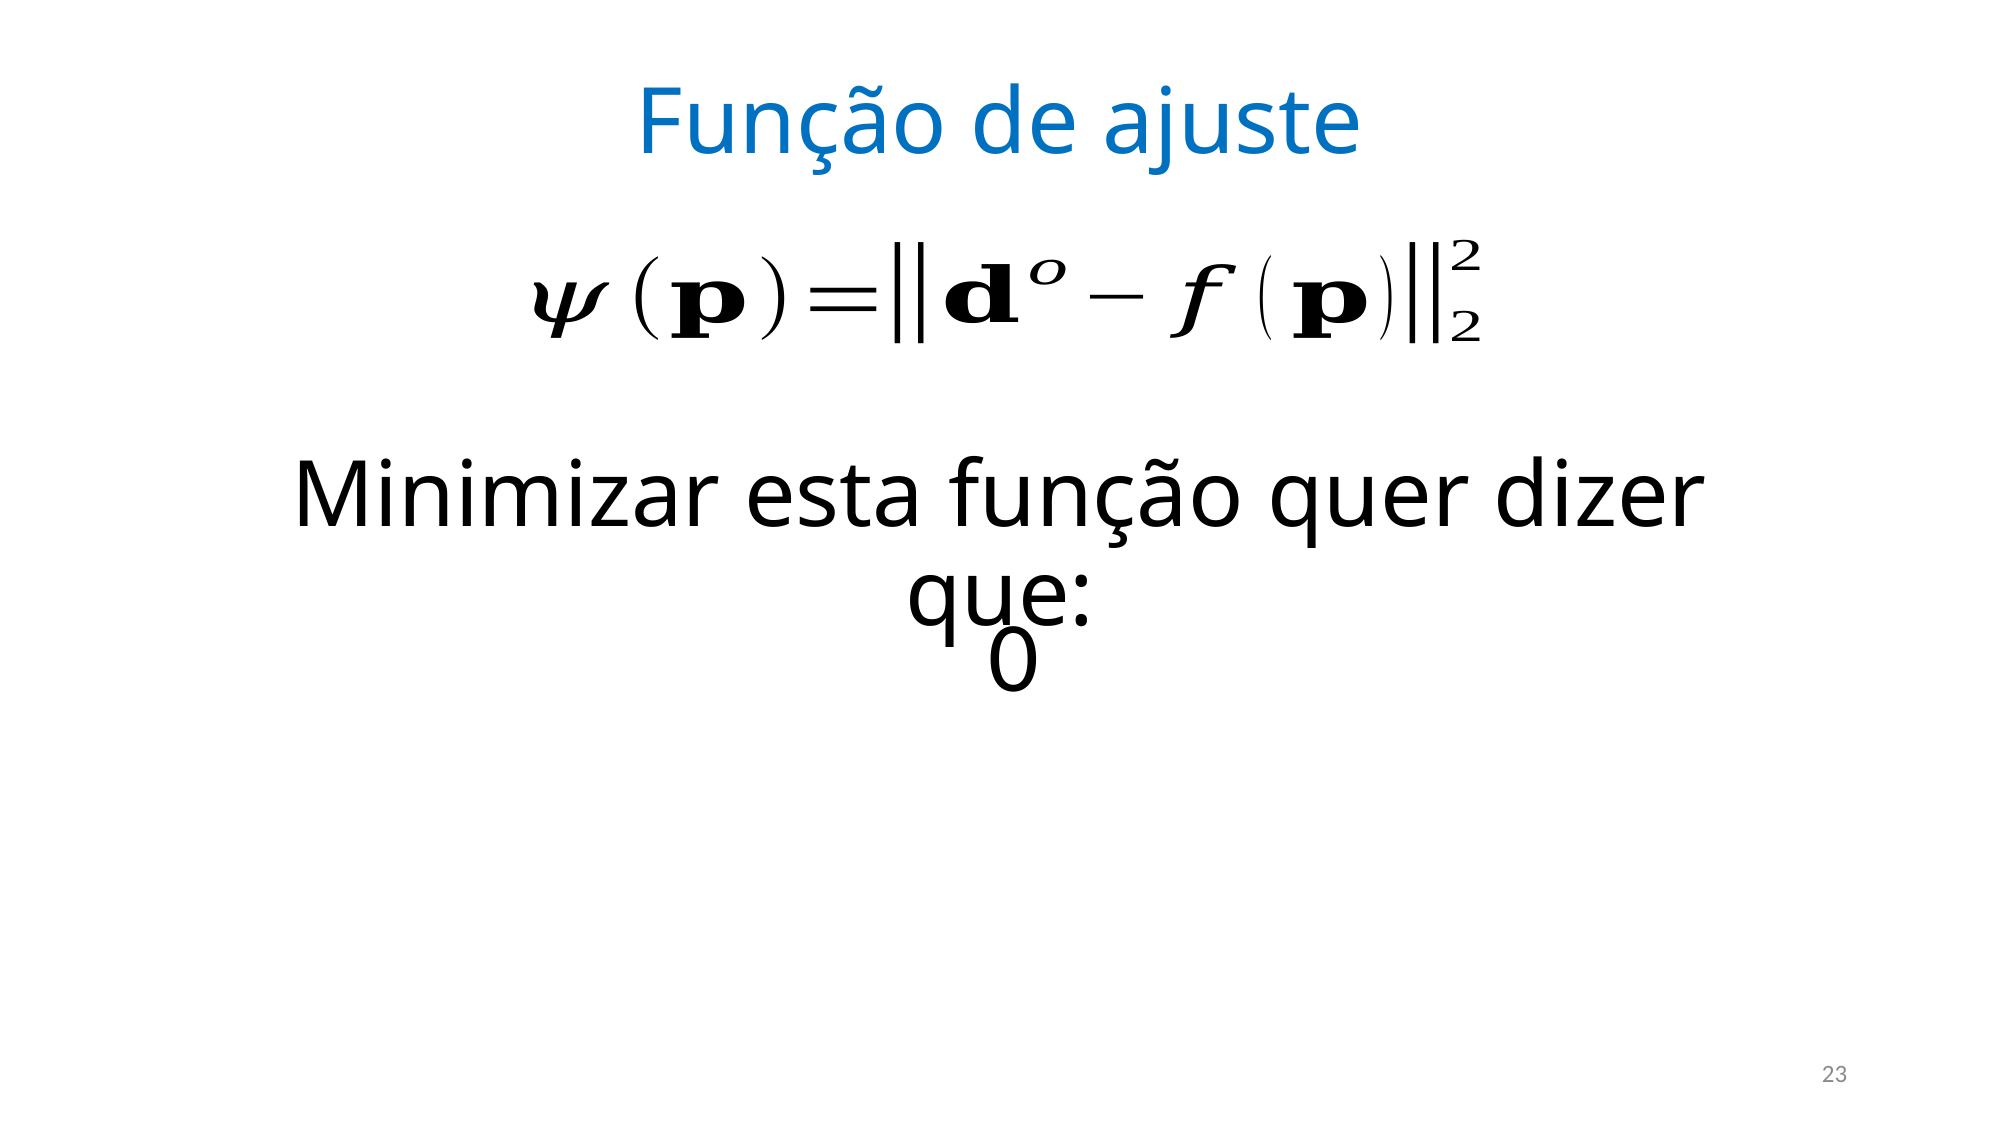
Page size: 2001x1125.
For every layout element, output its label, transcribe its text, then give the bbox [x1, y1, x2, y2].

text_box Função de ajuste [565, 66, 1435, 172]
text_box Minimizar esta função quer dizer que: [178, 439, 1822, 563]
slide_number 23 [1412, 1042, 1863, 1103]
